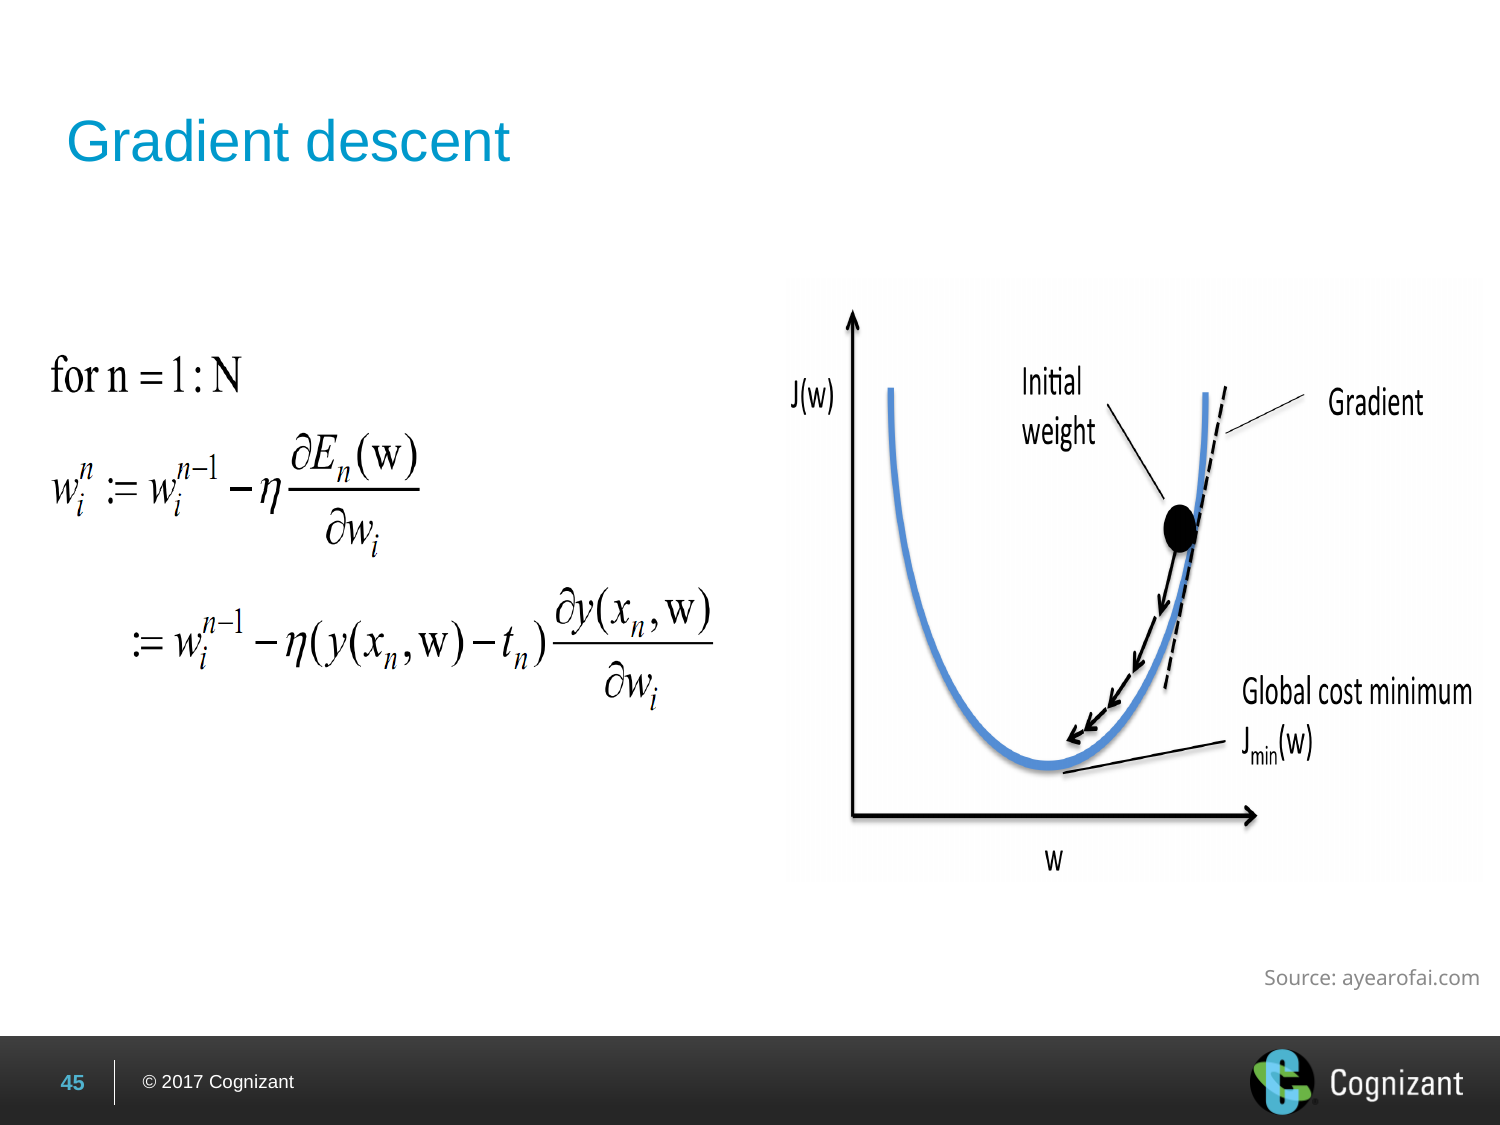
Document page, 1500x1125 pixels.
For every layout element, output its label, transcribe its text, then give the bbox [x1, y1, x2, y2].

picture [1250, 1049, 1463, 1115]
text_box Source: ayearofai.com [1249, 957, 1496, 998]
title Gradient descent [34, 96, 1410, 196]
slide_number 44 [27, 1045, 100, 1118]
picture [785, 278, 1483, 882]
picture [34, 337, 752, 738]
